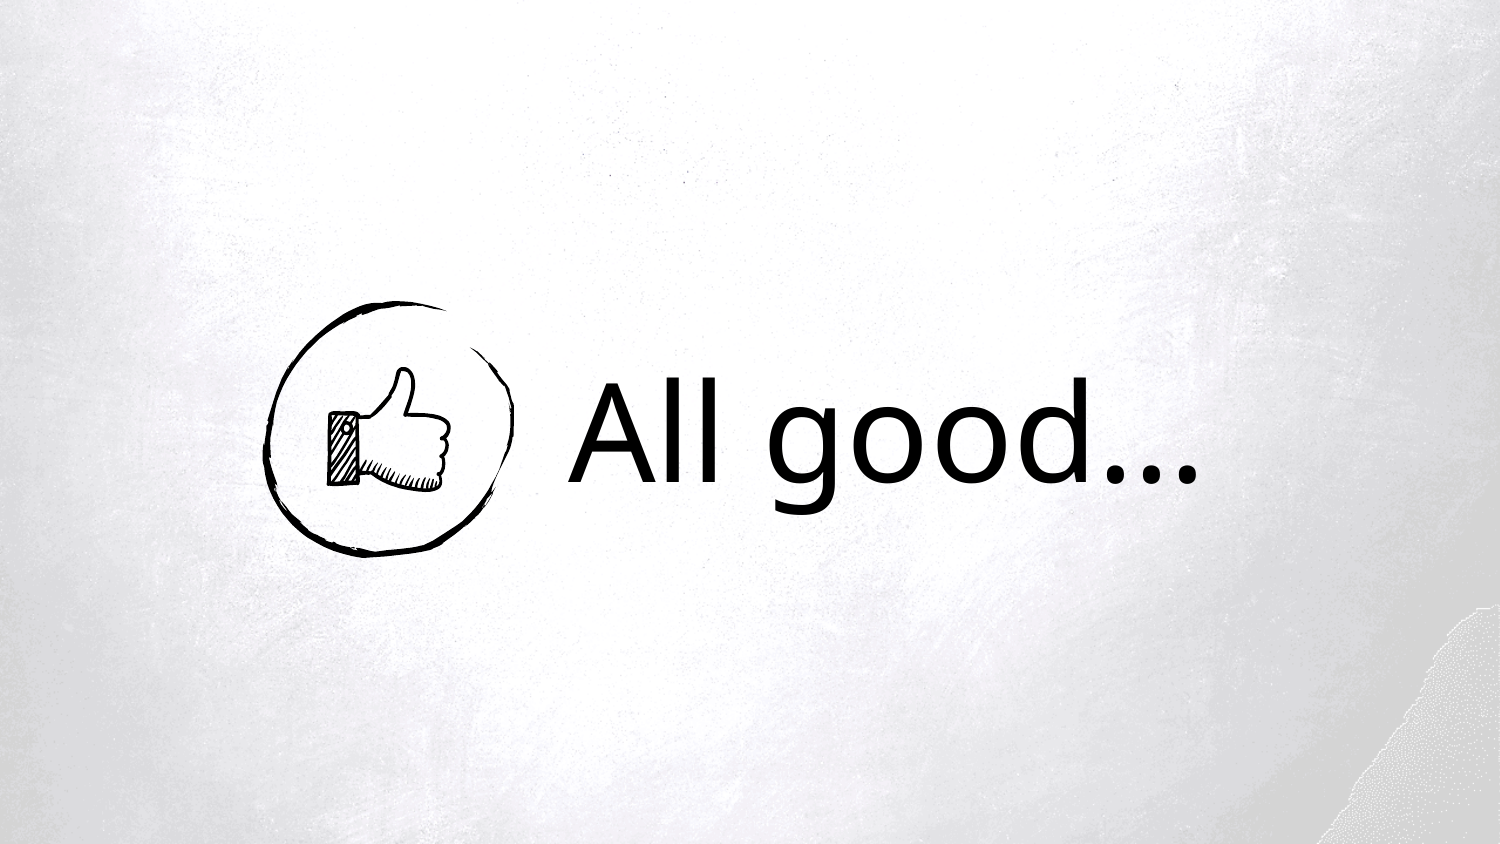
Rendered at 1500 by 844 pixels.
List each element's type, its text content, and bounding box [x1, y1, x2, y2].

title All good… [487, 334, 1288, 525]
text_box [262, 301, 514, 558]
picture [0, 0, 1500, 844]
text_box [326, 367, 451, 493]
